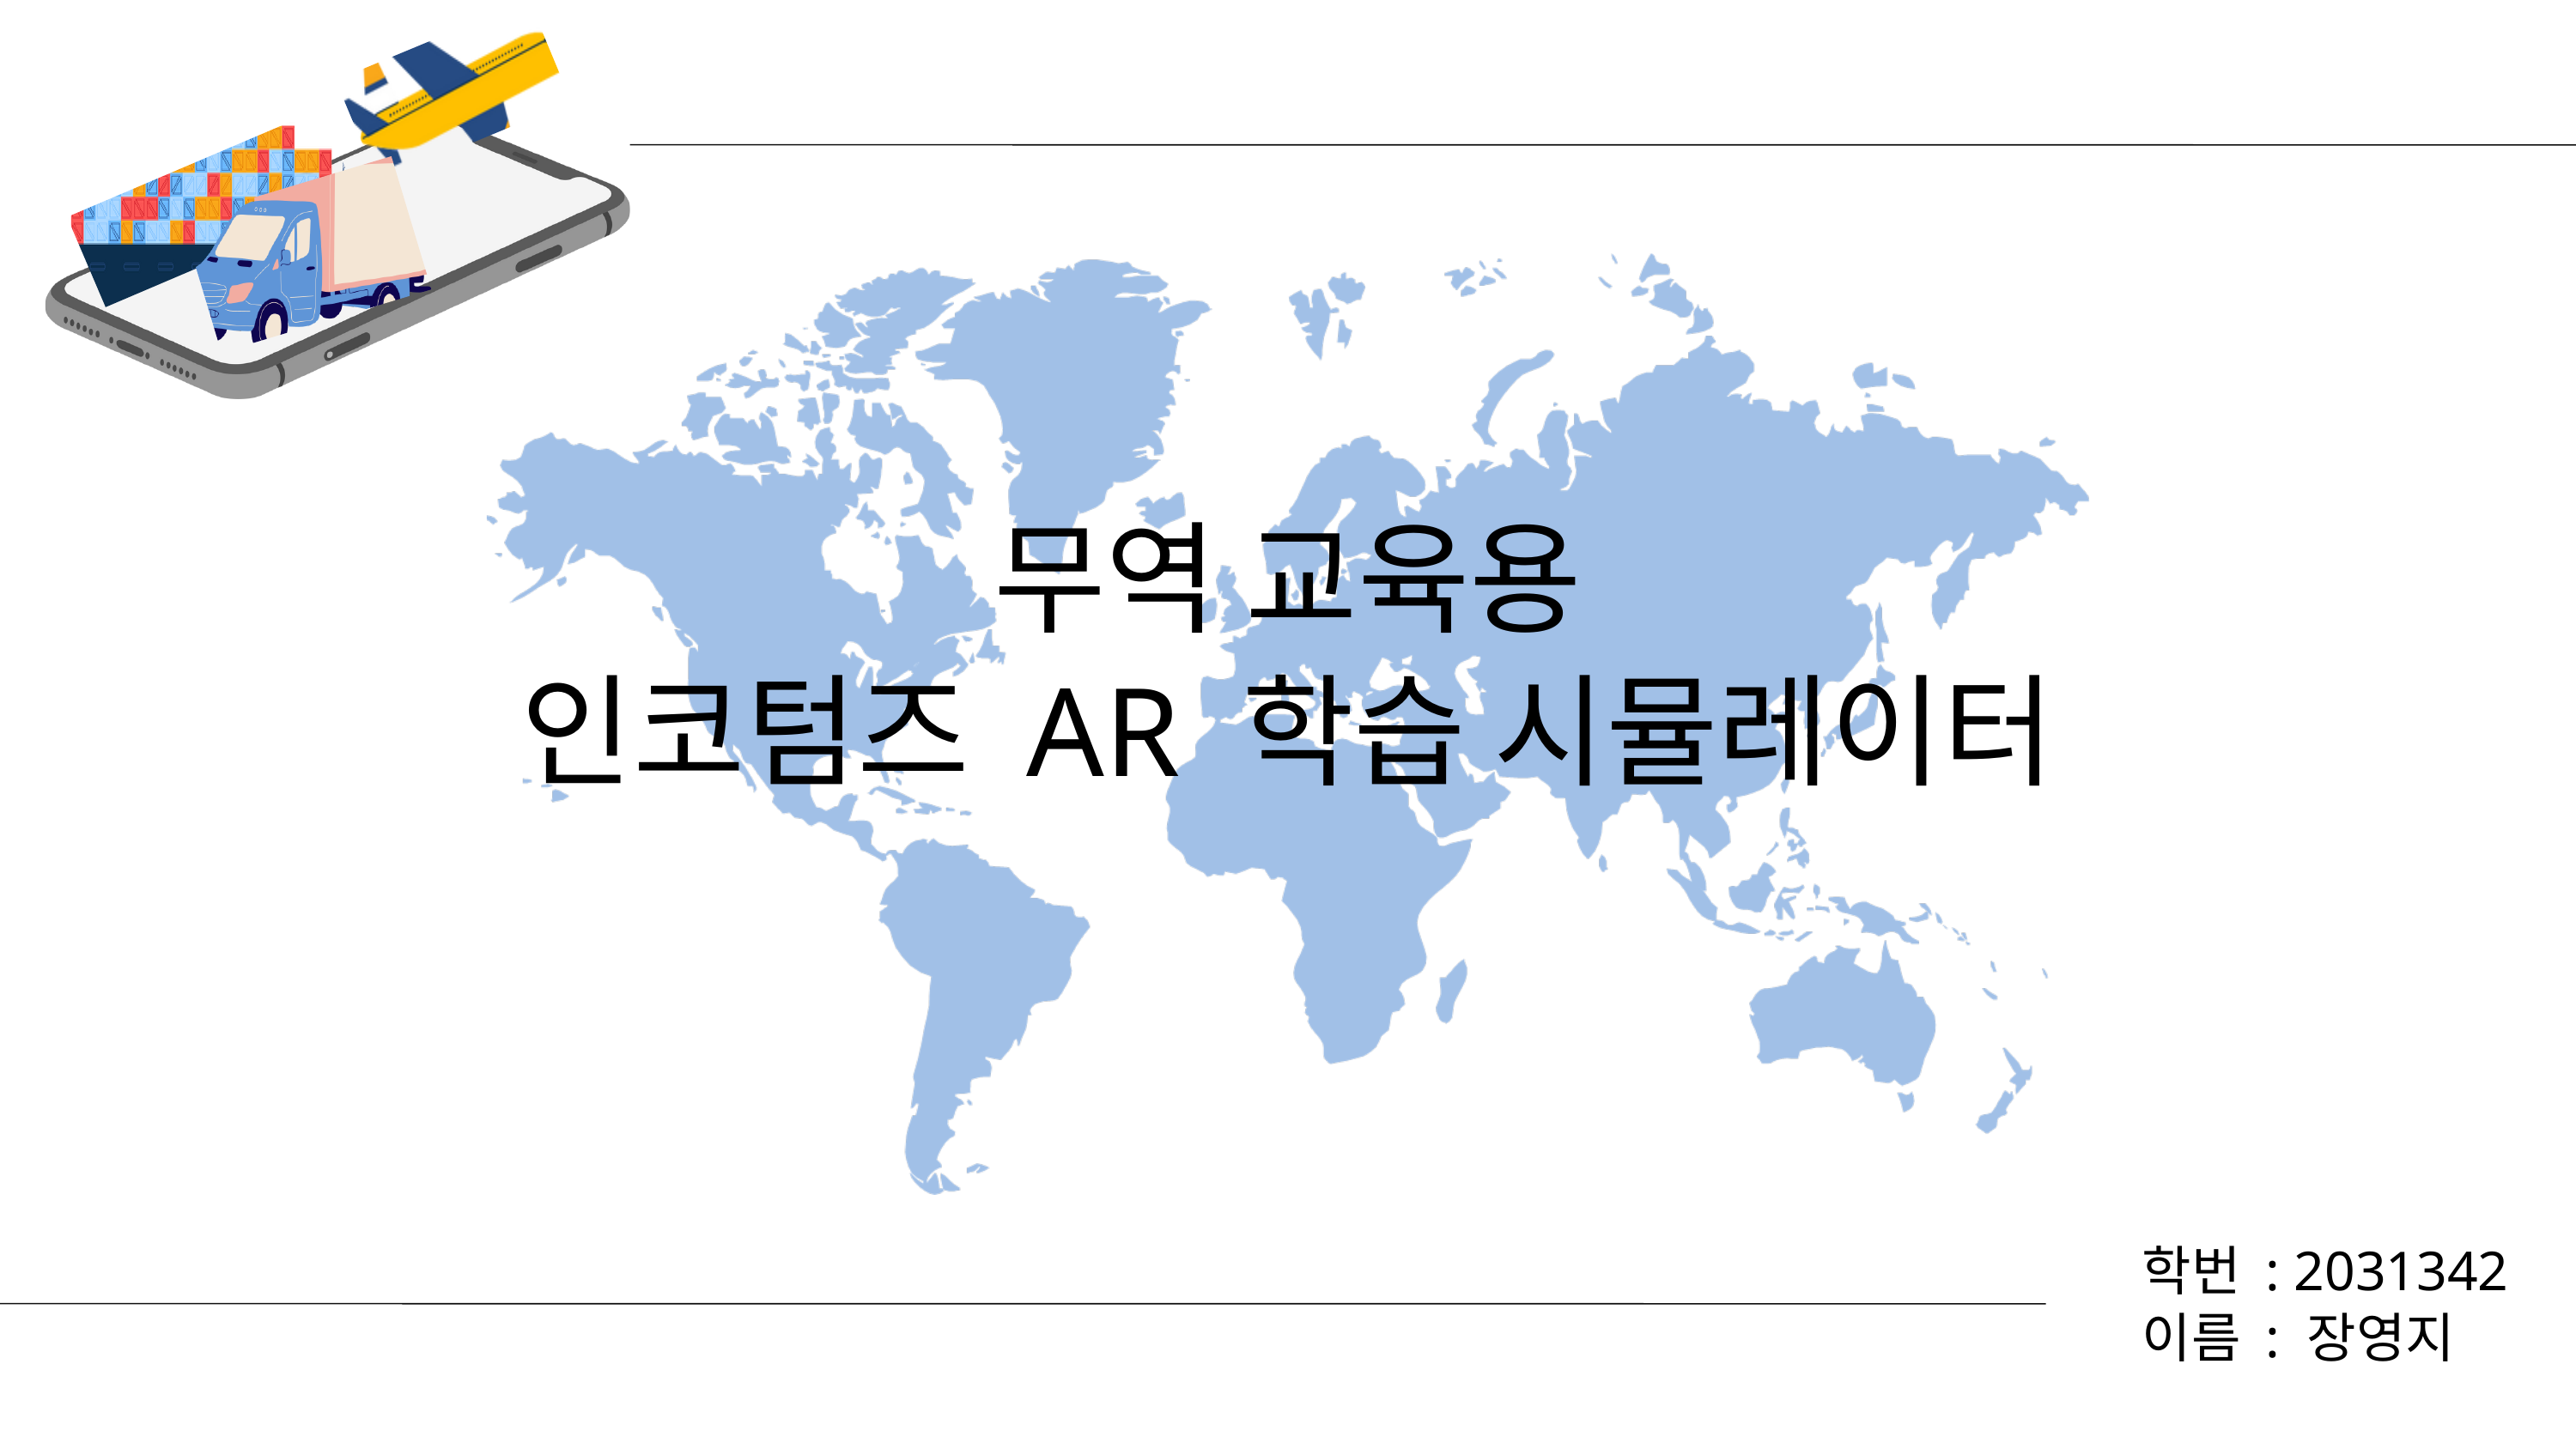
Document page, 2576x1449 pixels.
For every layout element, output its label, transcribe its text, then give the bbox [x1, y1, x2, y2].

text_box [486, 253, 2090, 1195]
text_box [45, 0, 630, 399]
text_box 무역 교육용 인코텀즈 AR 학습 시뮬레이터 [502, 495, 2074, 801]
text_box 학번 : 2031342 이름 : 장영지 [2142, 1234, 2576, 1368]
